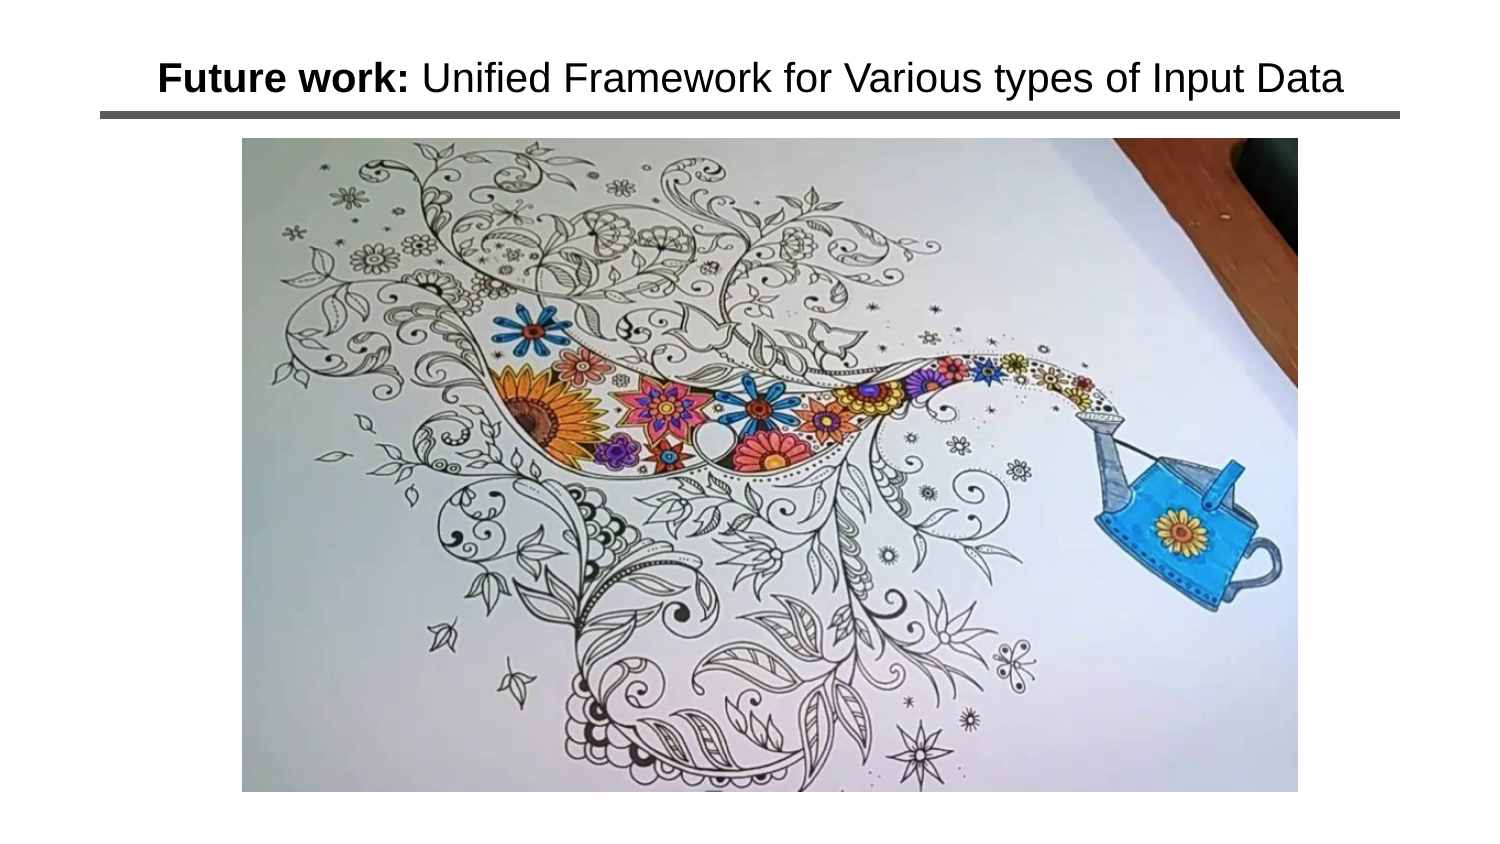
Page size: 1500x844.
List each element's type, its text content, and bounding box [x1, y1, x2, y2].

text_box Future work: Unified Framework for Various types of Input Data [132, 0, 1370, 109]
picture [241, 138, 1298, 792]
